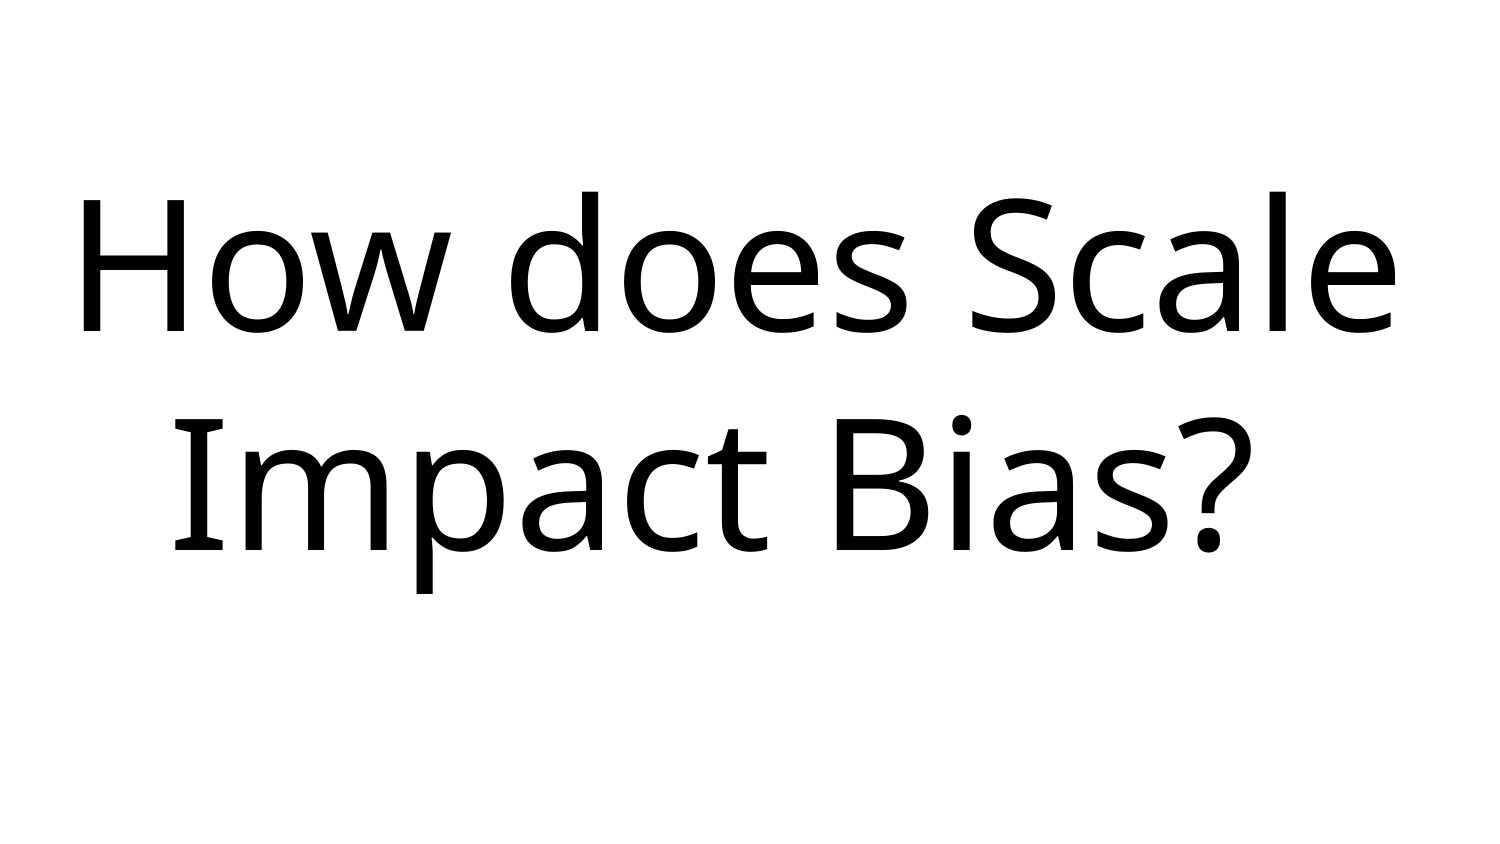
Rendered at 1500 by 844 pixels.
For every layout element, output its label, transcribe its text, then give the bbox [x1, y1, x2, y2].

title How does Scale Impact Bias? [37, 280, 1436, 603]
